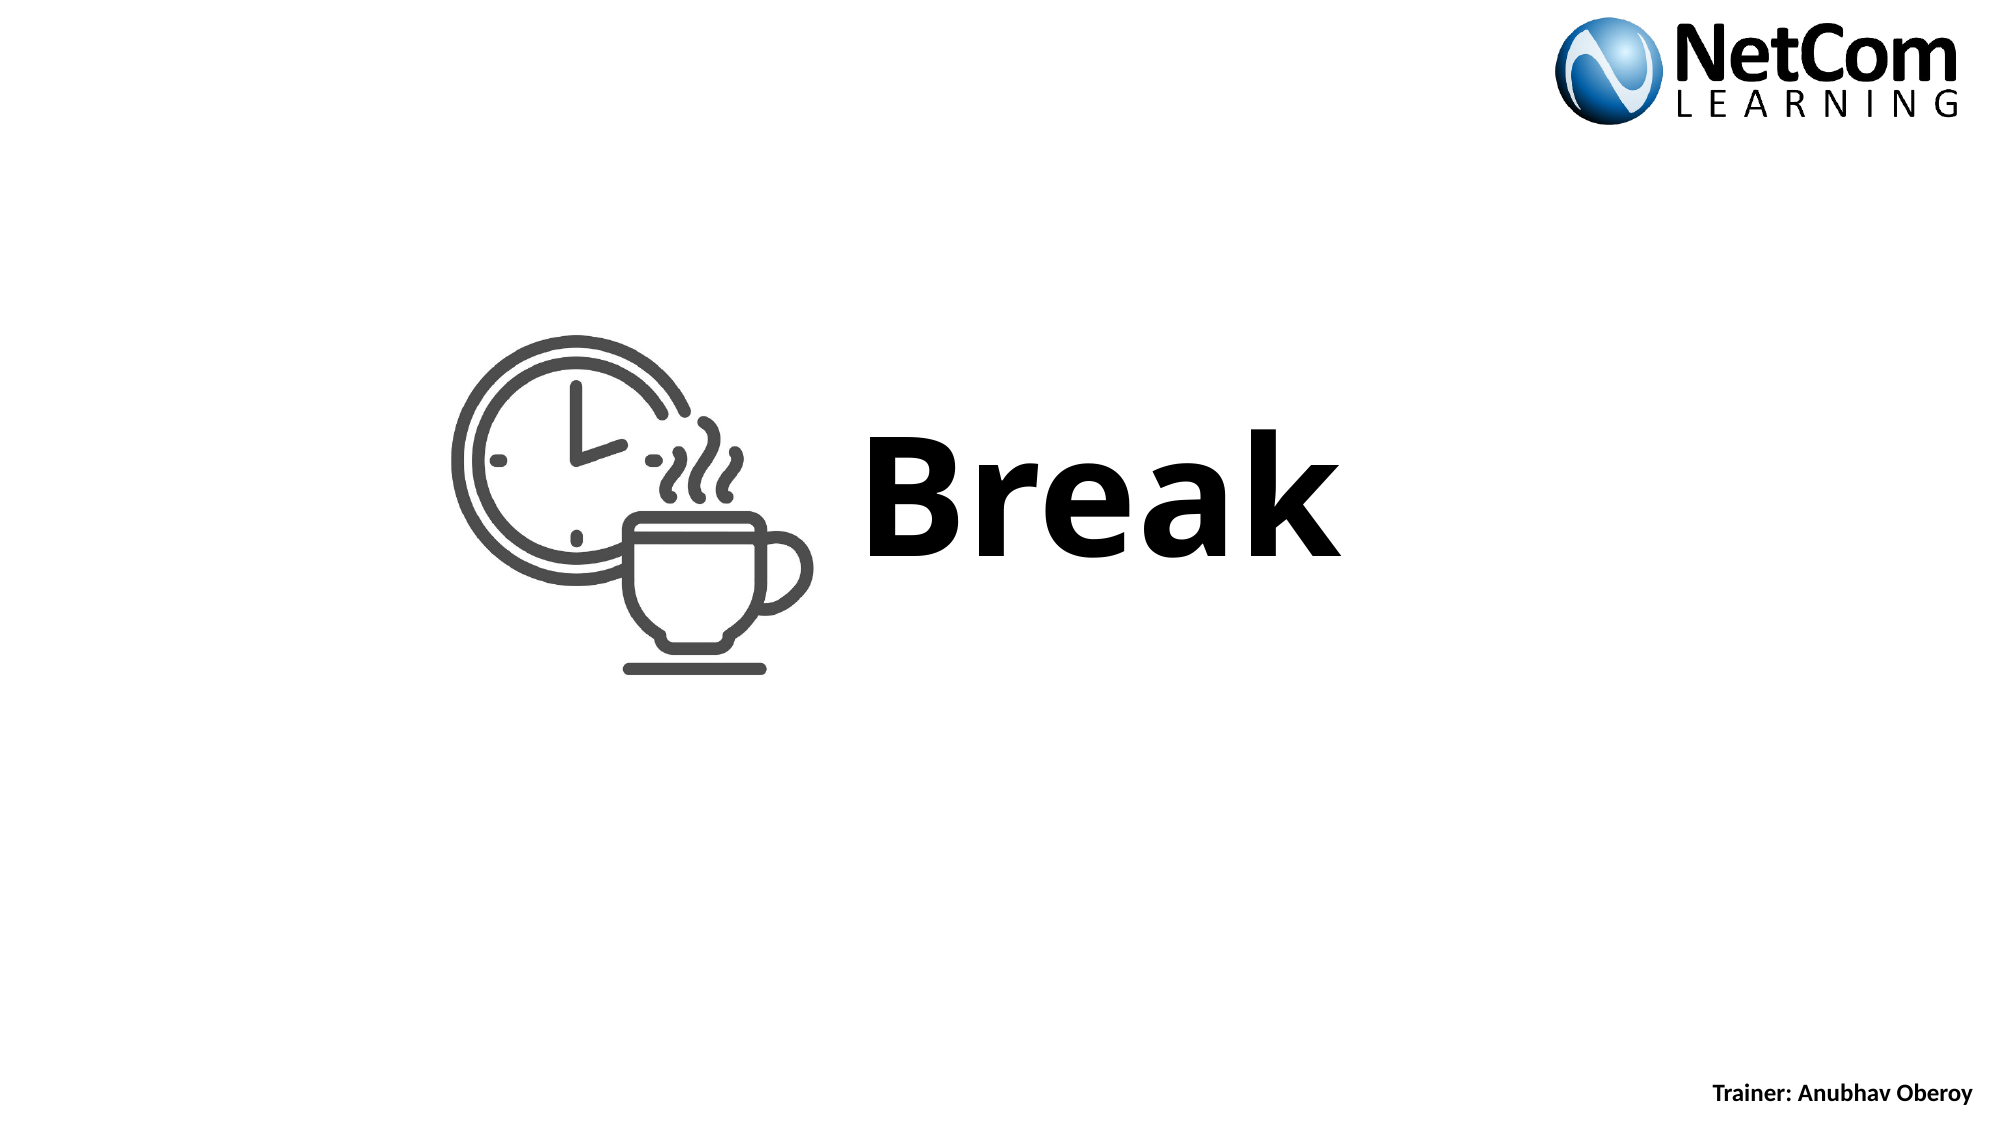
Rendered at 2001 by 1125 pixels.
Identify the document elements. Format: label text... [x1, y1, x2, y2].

text_box Break [840, 404, 1497, 522]
picture [432, 322, 832, 686]
picture [1555, 17, 1958, 125]
footer Trainer: Anubhav Oberoy [1660, 1074, 2000, 1108]
